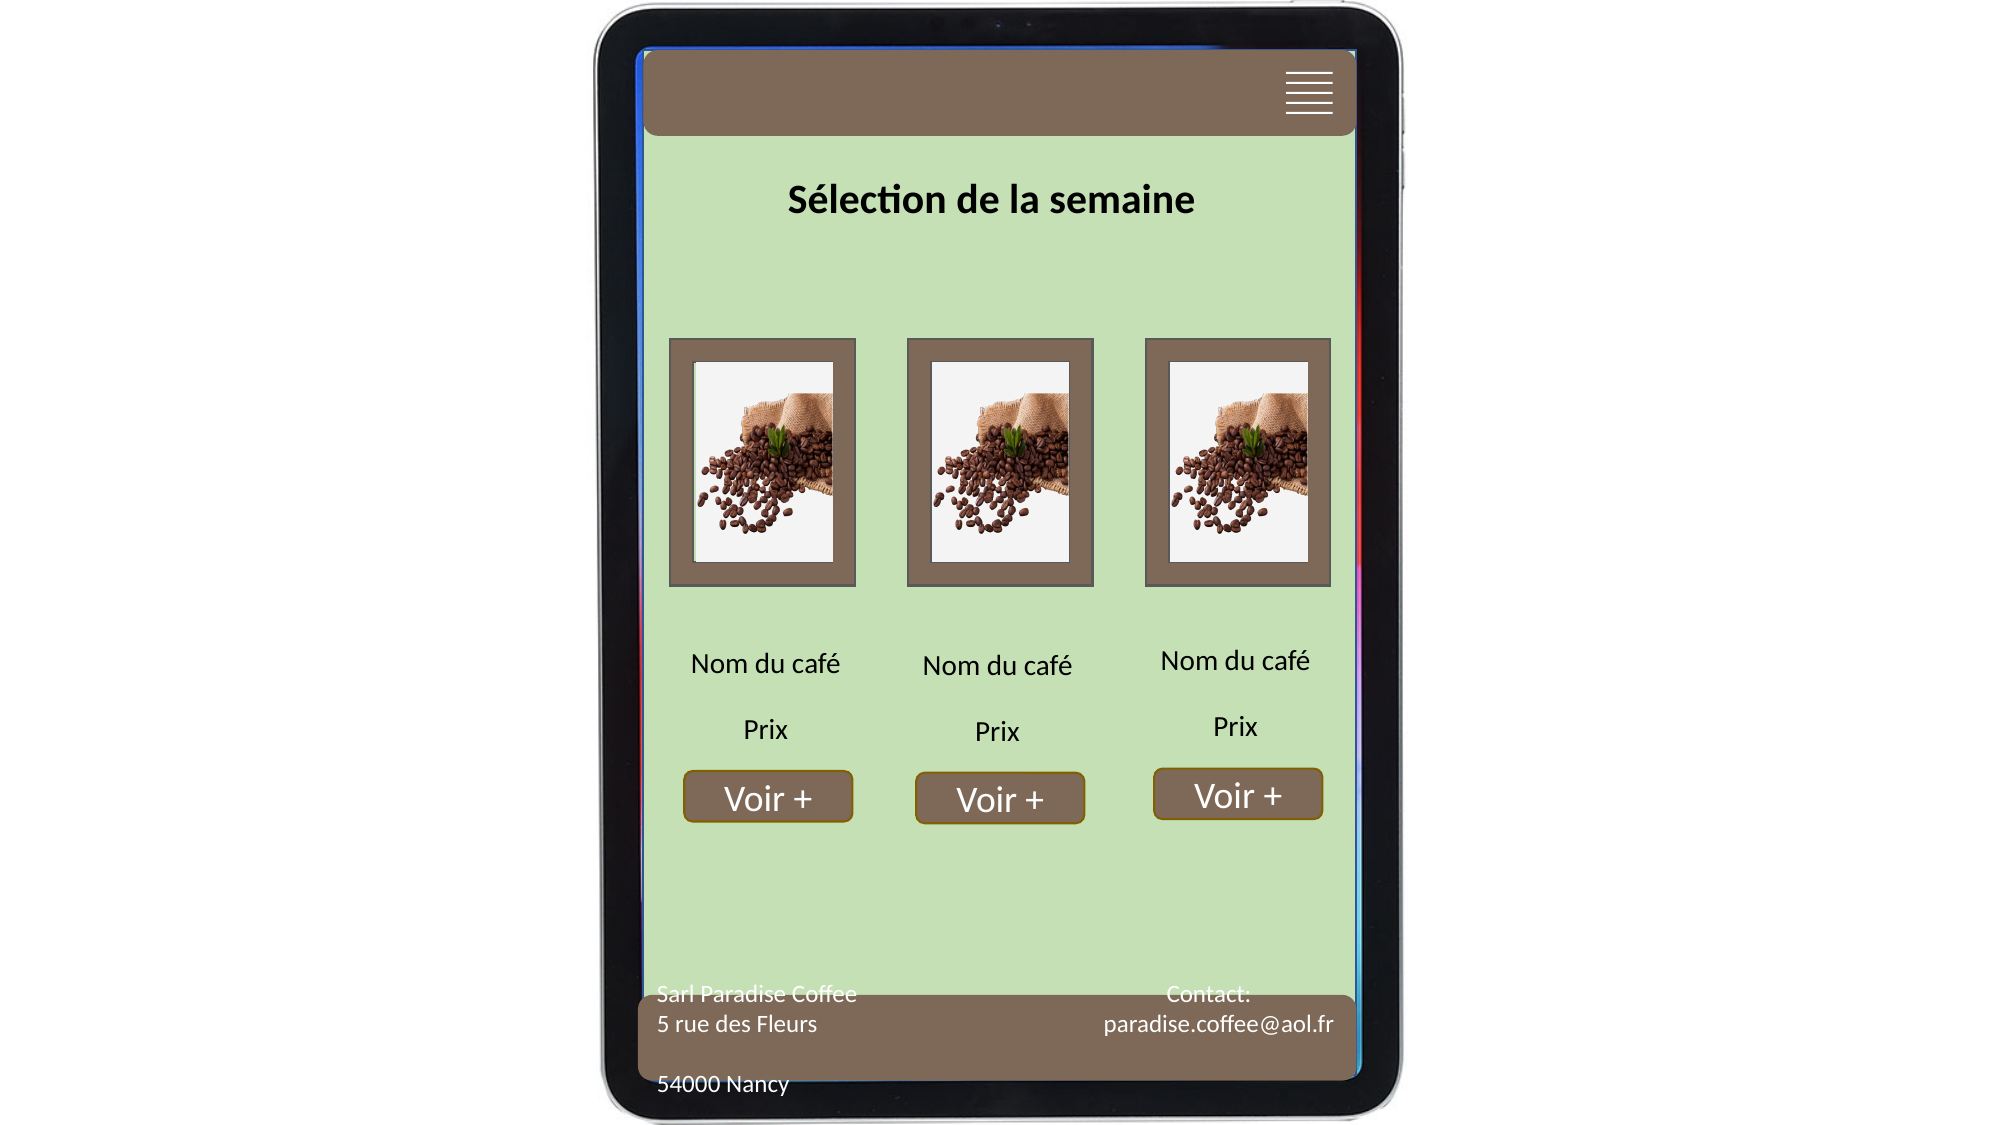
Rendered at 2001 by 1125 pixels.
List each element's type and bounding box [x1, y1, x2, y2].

picture [437, 0, 1563, 1125]
